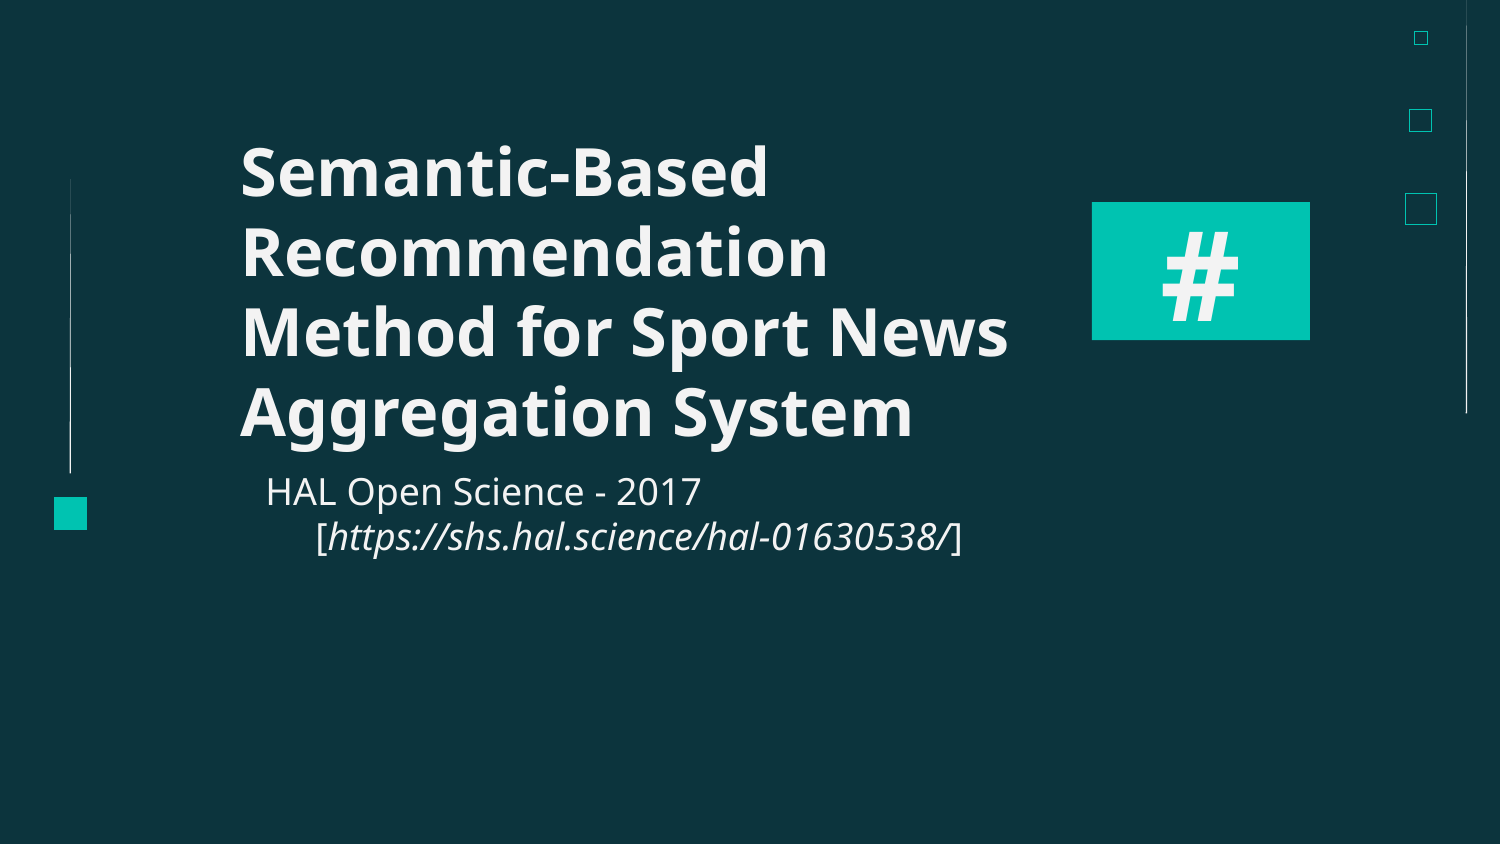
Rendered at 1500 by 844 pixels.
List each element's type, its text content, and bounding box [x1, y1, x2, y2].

subtitle HAL Open Science - 2017 [https://shs.hal.science/hal-01630538/] [225, 452, 1057, 643]
title Semantic-Based Recommendation Method for Sport News Aggregation System [225, 326, 1057, 452]
title # [1091, 202, 1310, 341]
